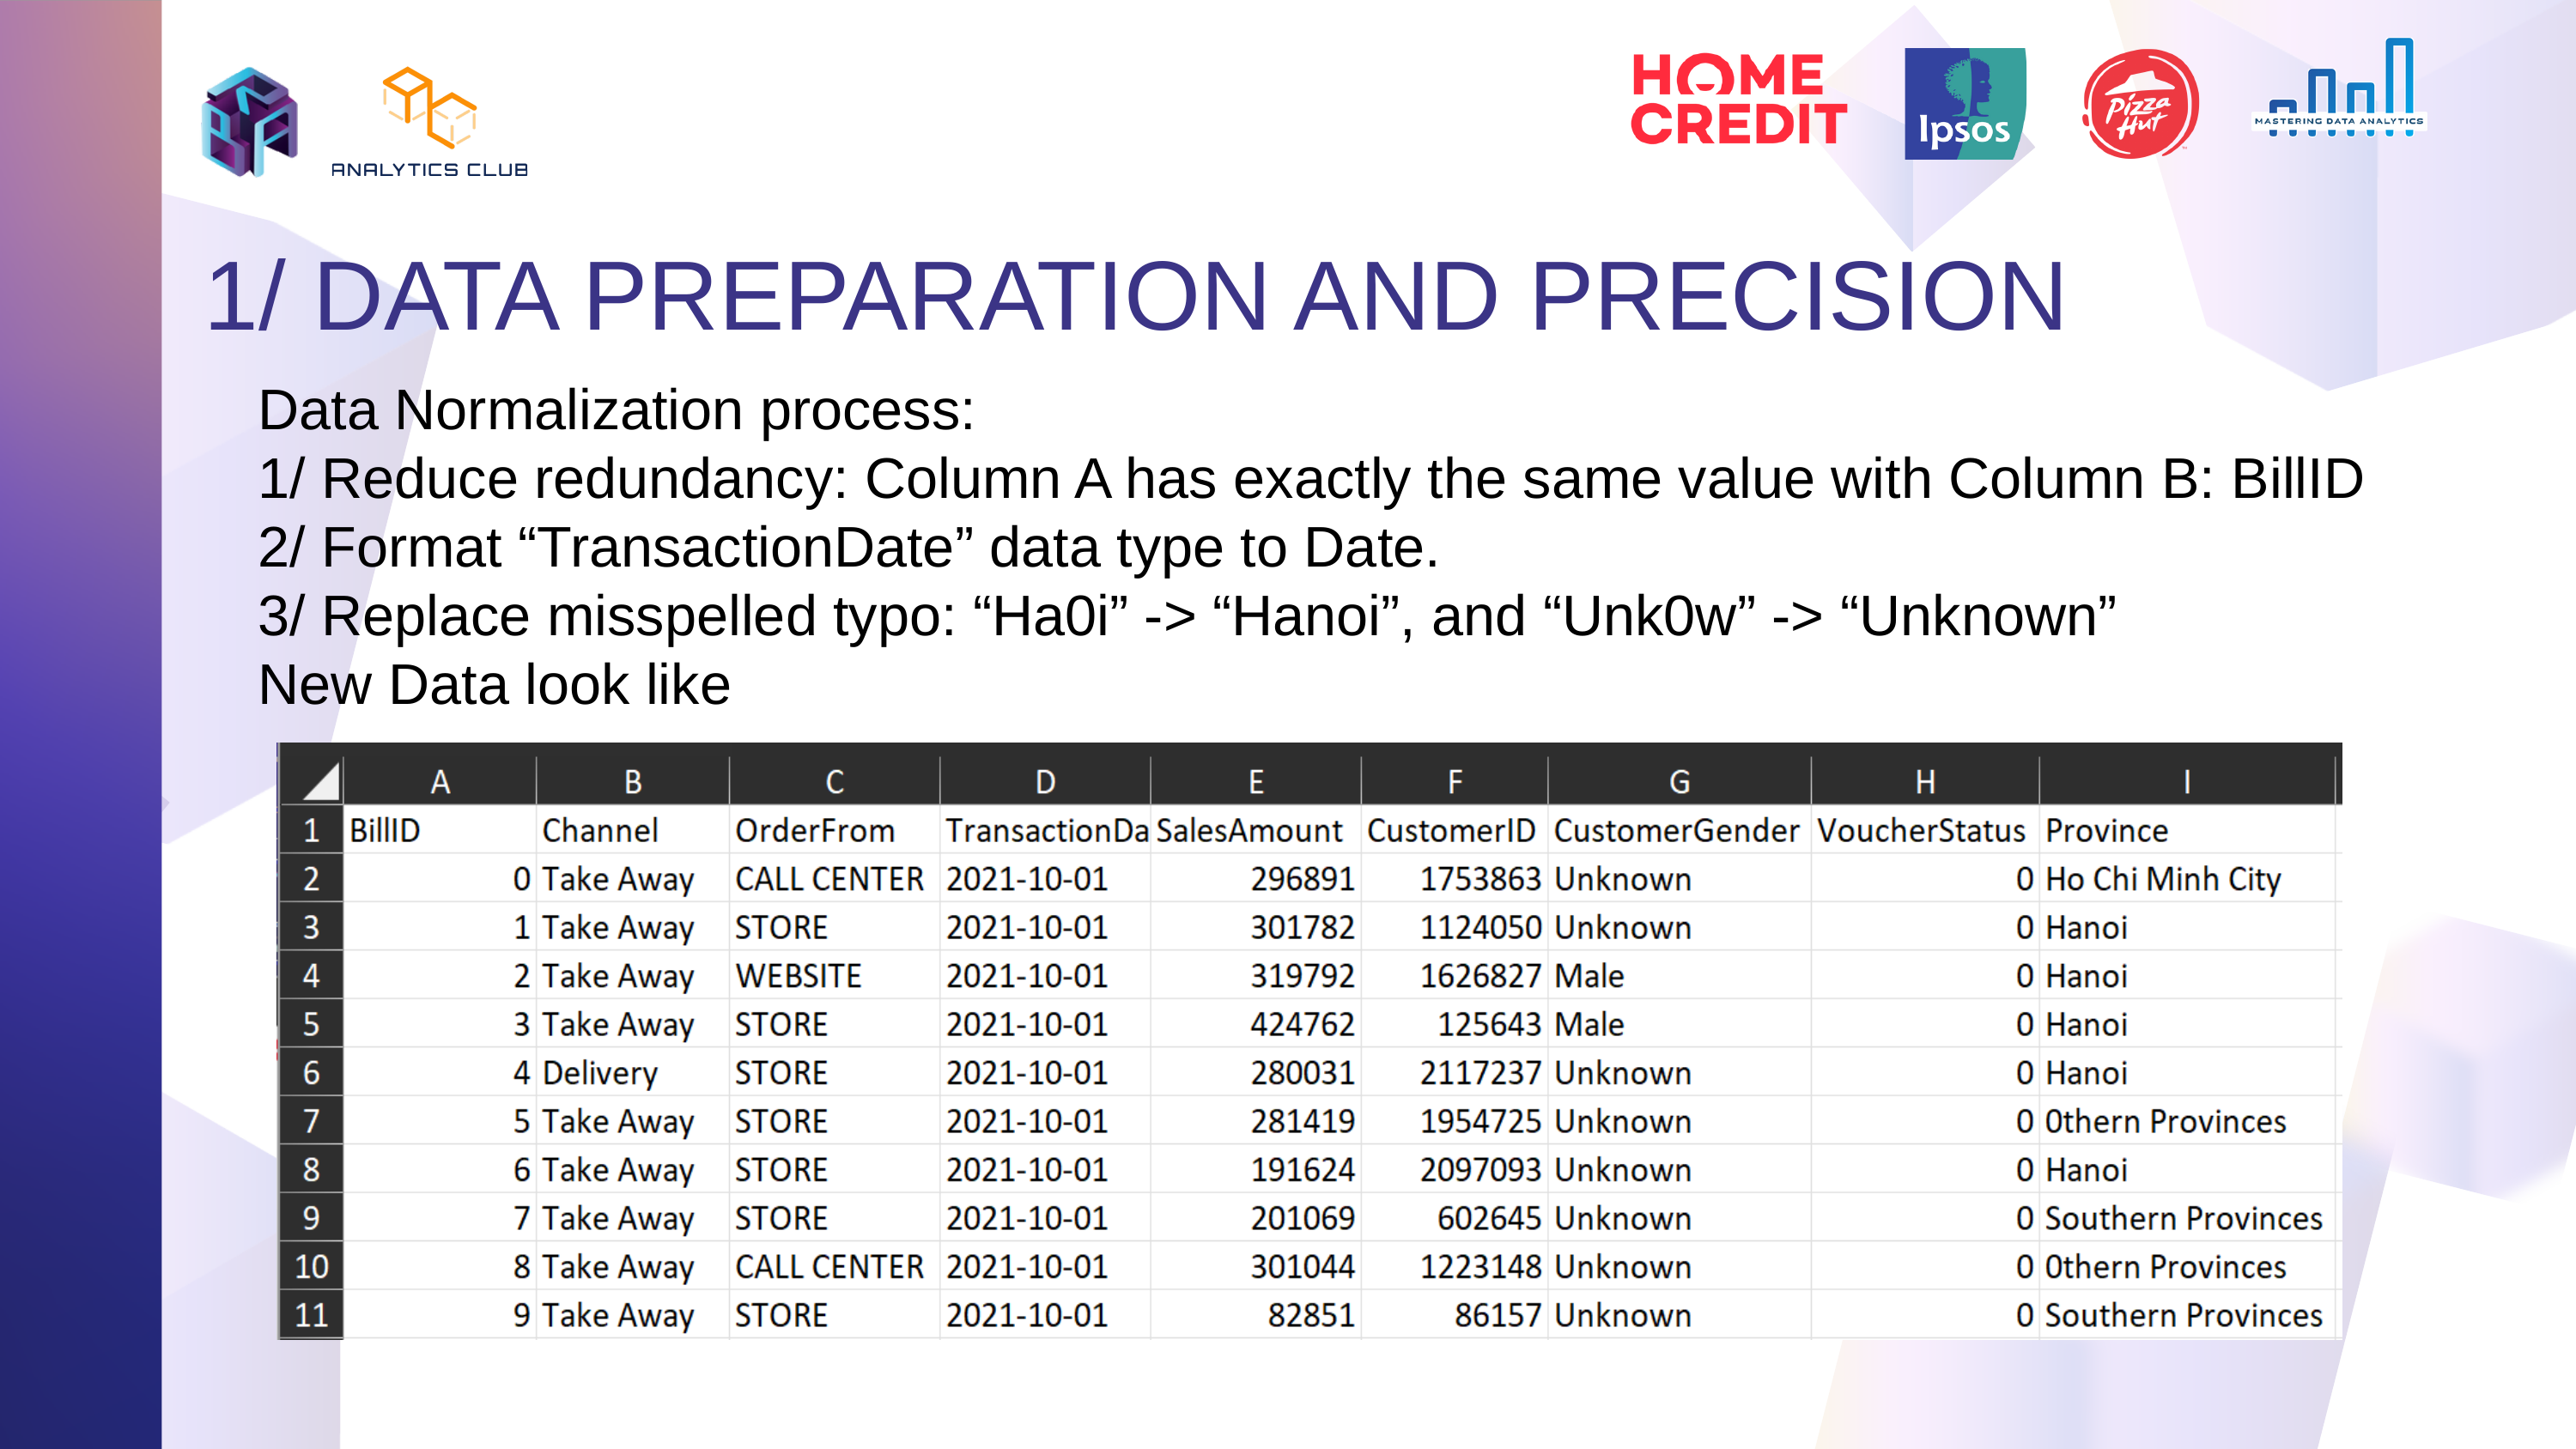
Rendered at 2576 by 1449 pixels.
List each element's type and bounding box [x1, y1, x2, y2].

text_box [0, 0, 2576, 1449]
picture [276, 743, 2342, 1340]
